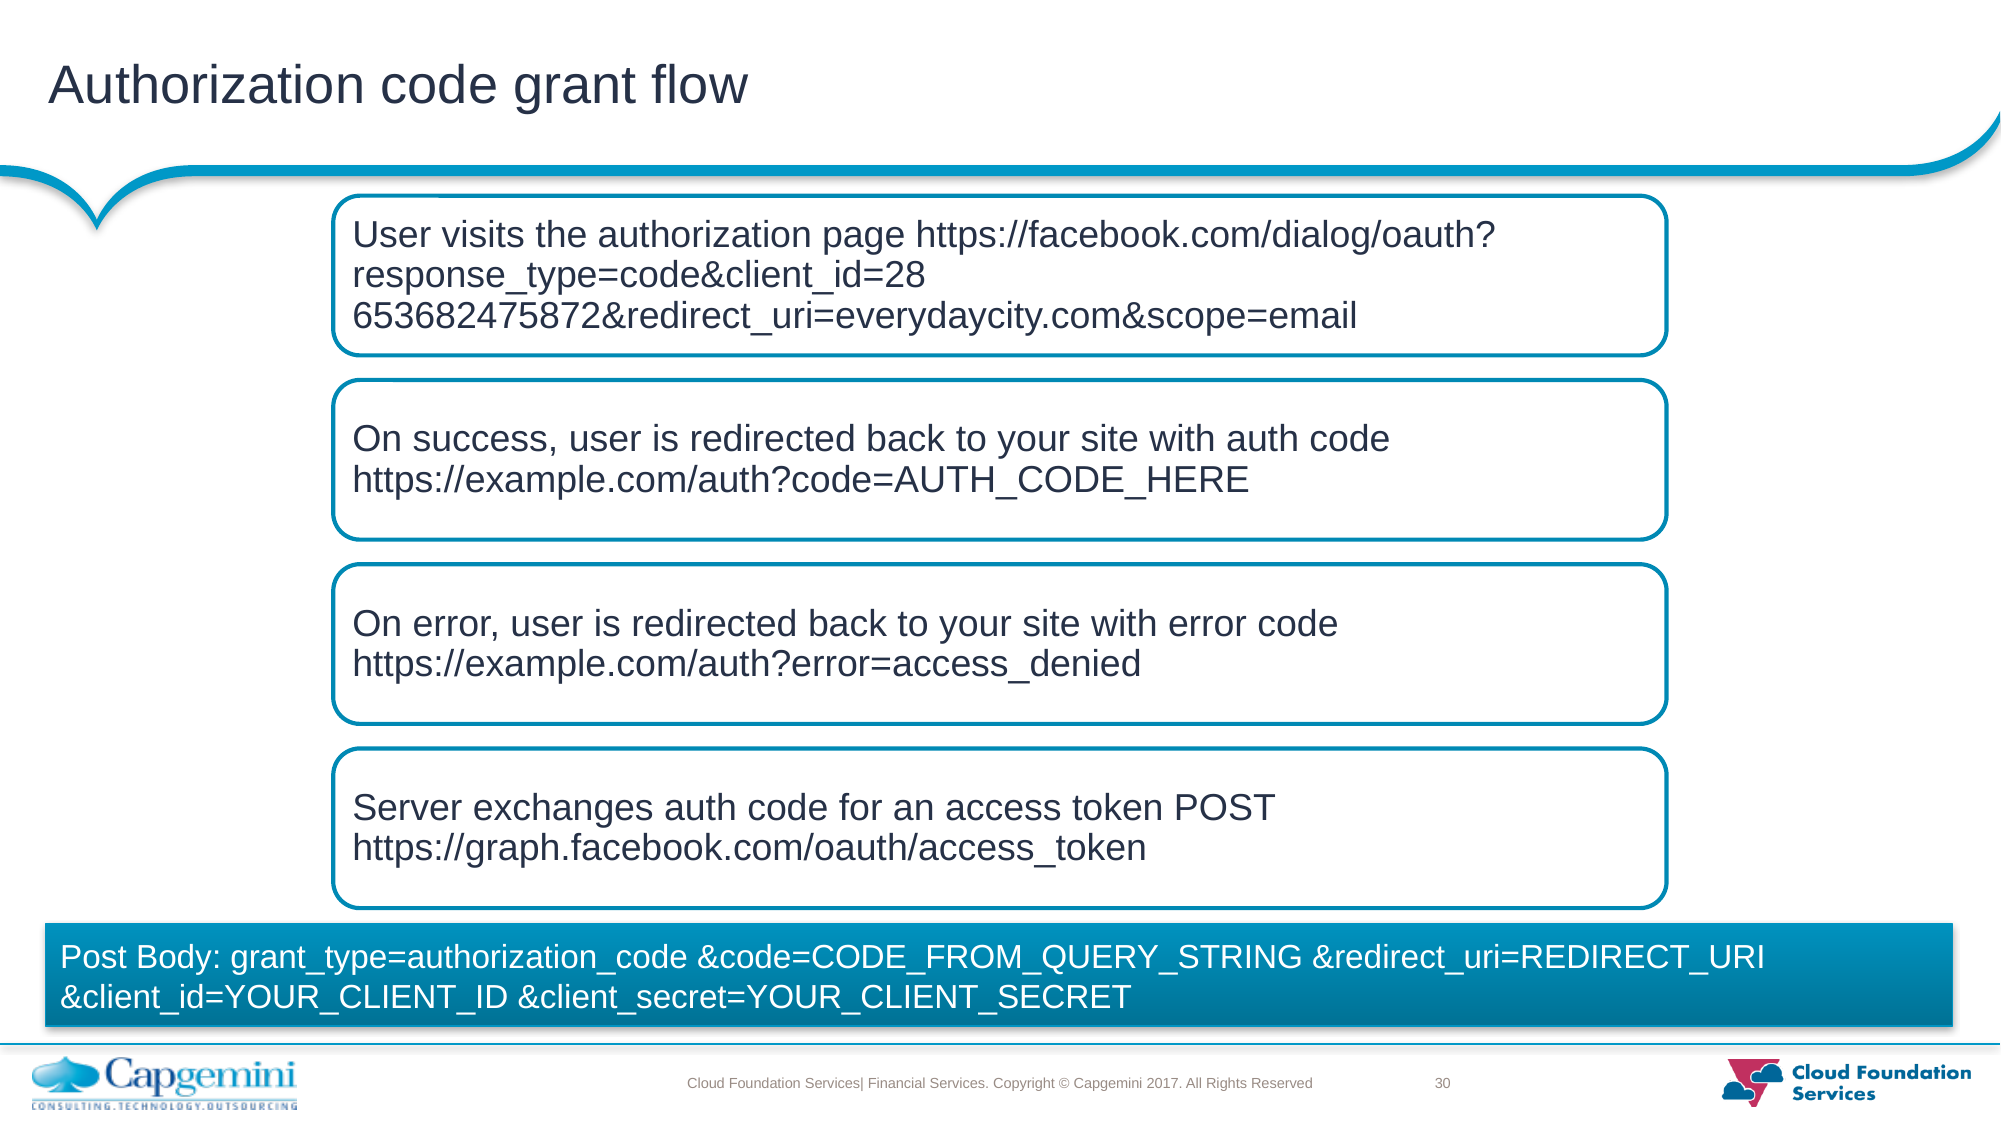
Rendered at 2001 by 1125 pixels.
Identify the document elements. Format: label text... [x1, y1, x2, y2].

title Authorization code grant flow [0, 0, 2000, 165]
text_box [332, 192, 1667, 911]
text_box Post Body: grant_type=authorization_code &code=CODE_FROM_QUERY_STRING &redirect_uri=REDIRECT_URI &client_id=YOUR_CLIENT_ID &client_secret=YOUR_CLIENT_SECRET [45, 923, 1953, 1027]
picture [32, 1056, 297, 1110]
picture [1720, 1059, 1974, 1107]
